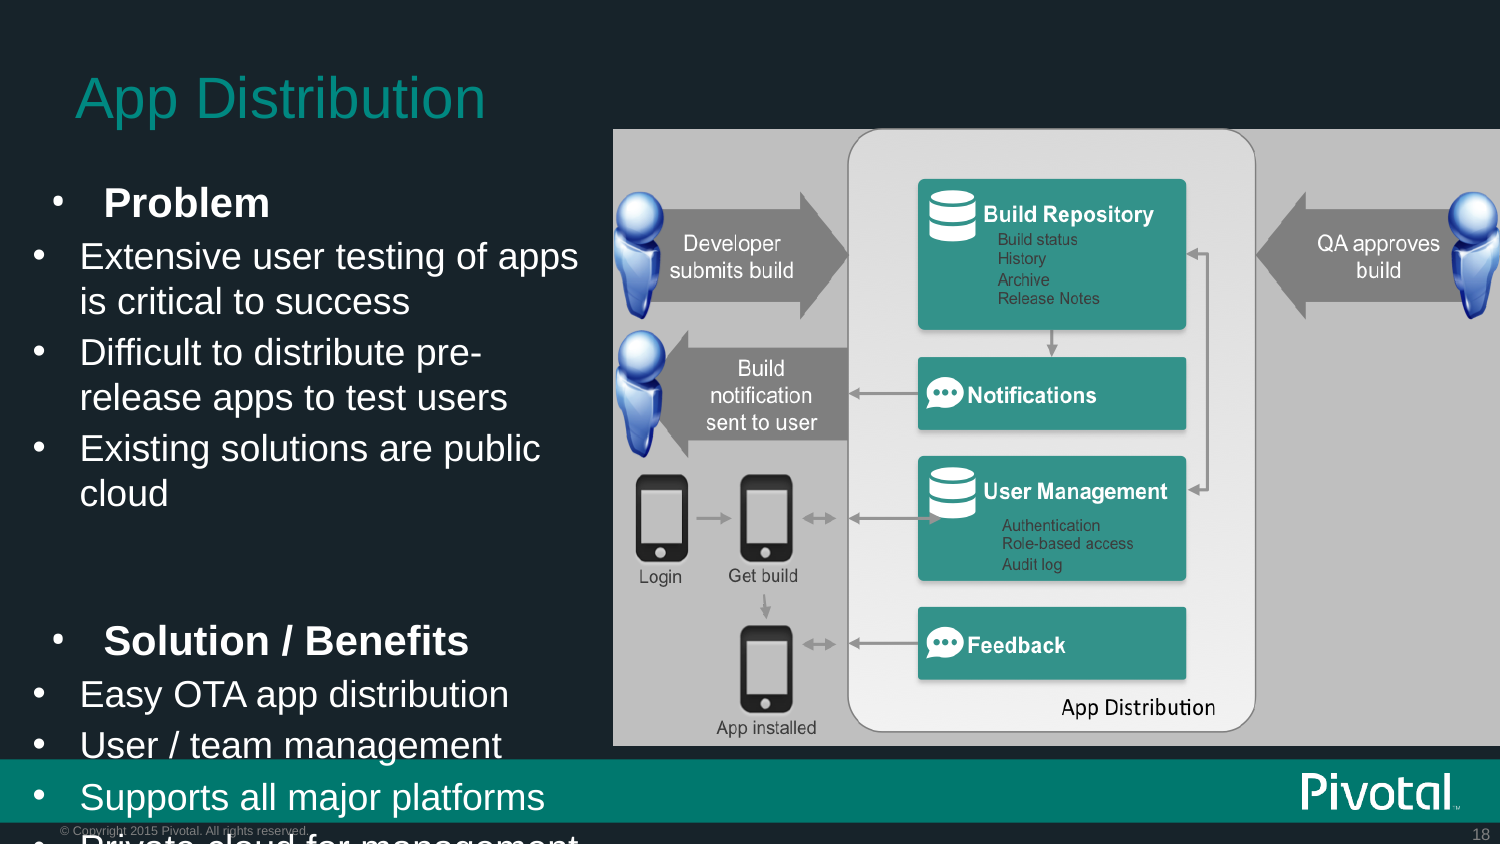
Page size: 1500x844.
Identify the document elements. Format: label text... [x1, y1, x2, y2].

title App Distribution [60, 53, 1440, 129]
list Problem Extensive user testing of apps is critical to success Difficult to distribute pre-release apps to test users Existing solutions are public cloud Solution / Benefits Easy OTA app distribution User / team management Supports all major platforms Private cloud for management [17, 160, 598, 786]
picture [1302, 773, 1460, 810]
picture [612, 128, 1500, 746]
